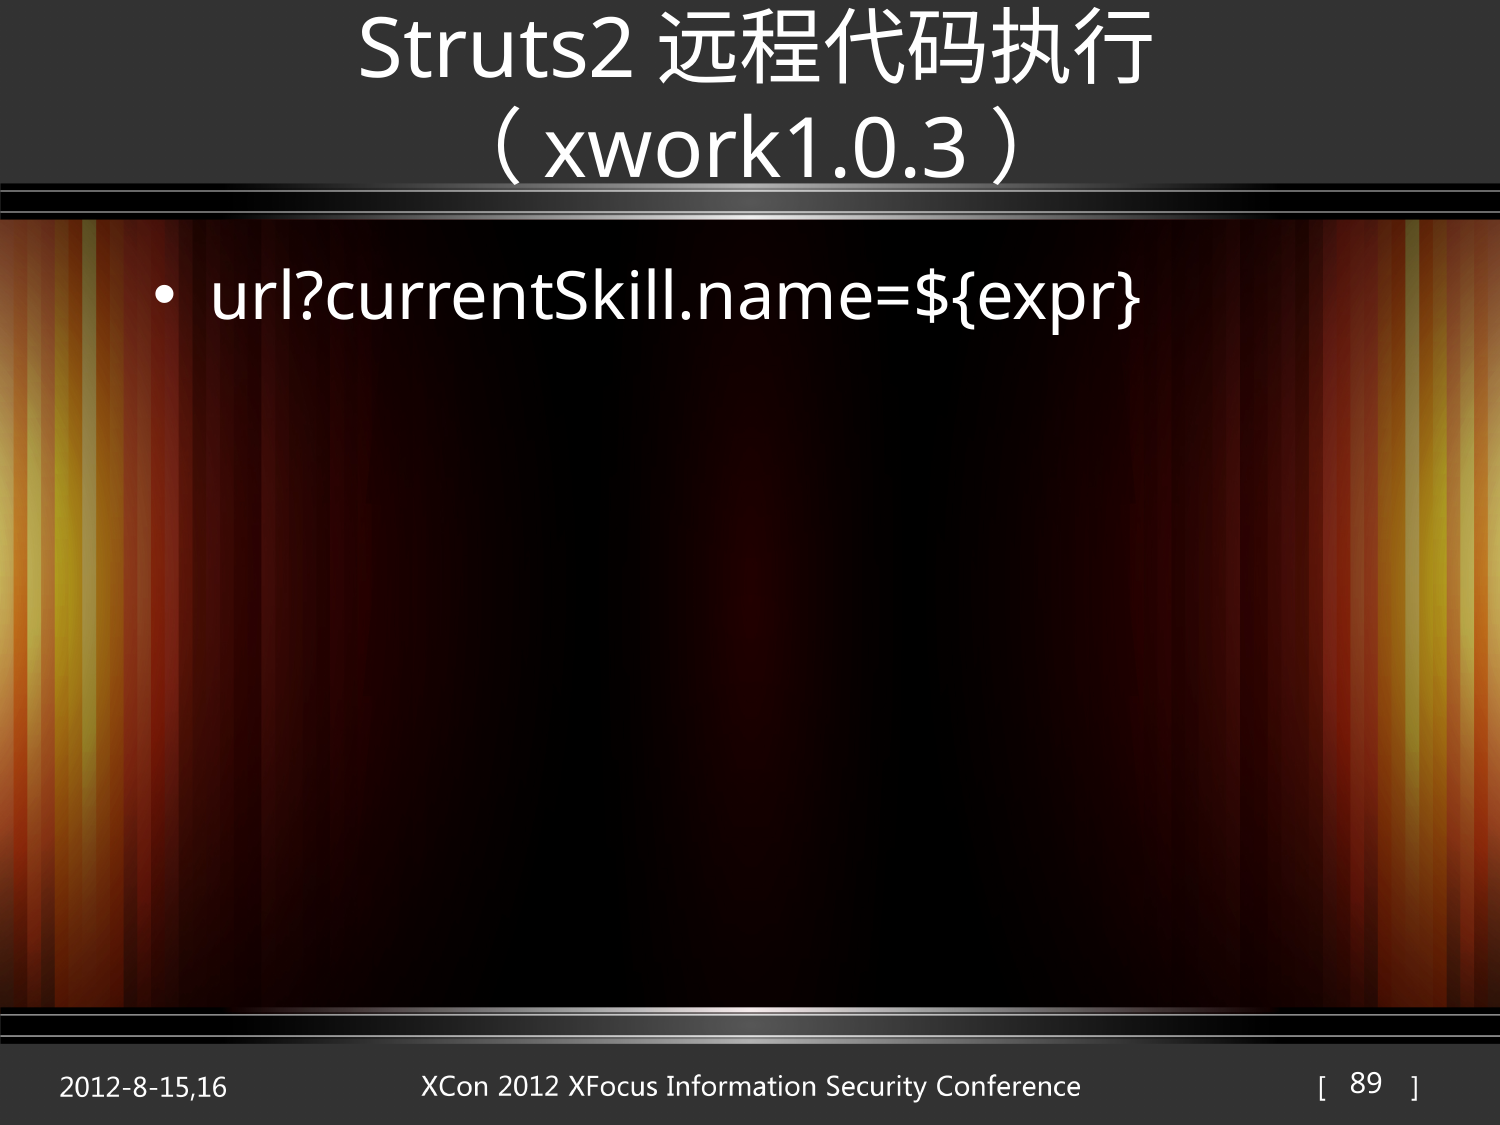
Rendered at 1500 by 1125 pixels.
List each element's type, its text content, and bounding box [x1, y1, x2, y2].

list url?currentSkill.name=${expr} [138, 245, 1376, 988]
title Struts2远程代码执行（xwork1.0.3） [138, 0, 1376, 188]
slide_number 89 [1325, 1054, 1408, 1114]
picture [0, 0, 1500, 1125]
